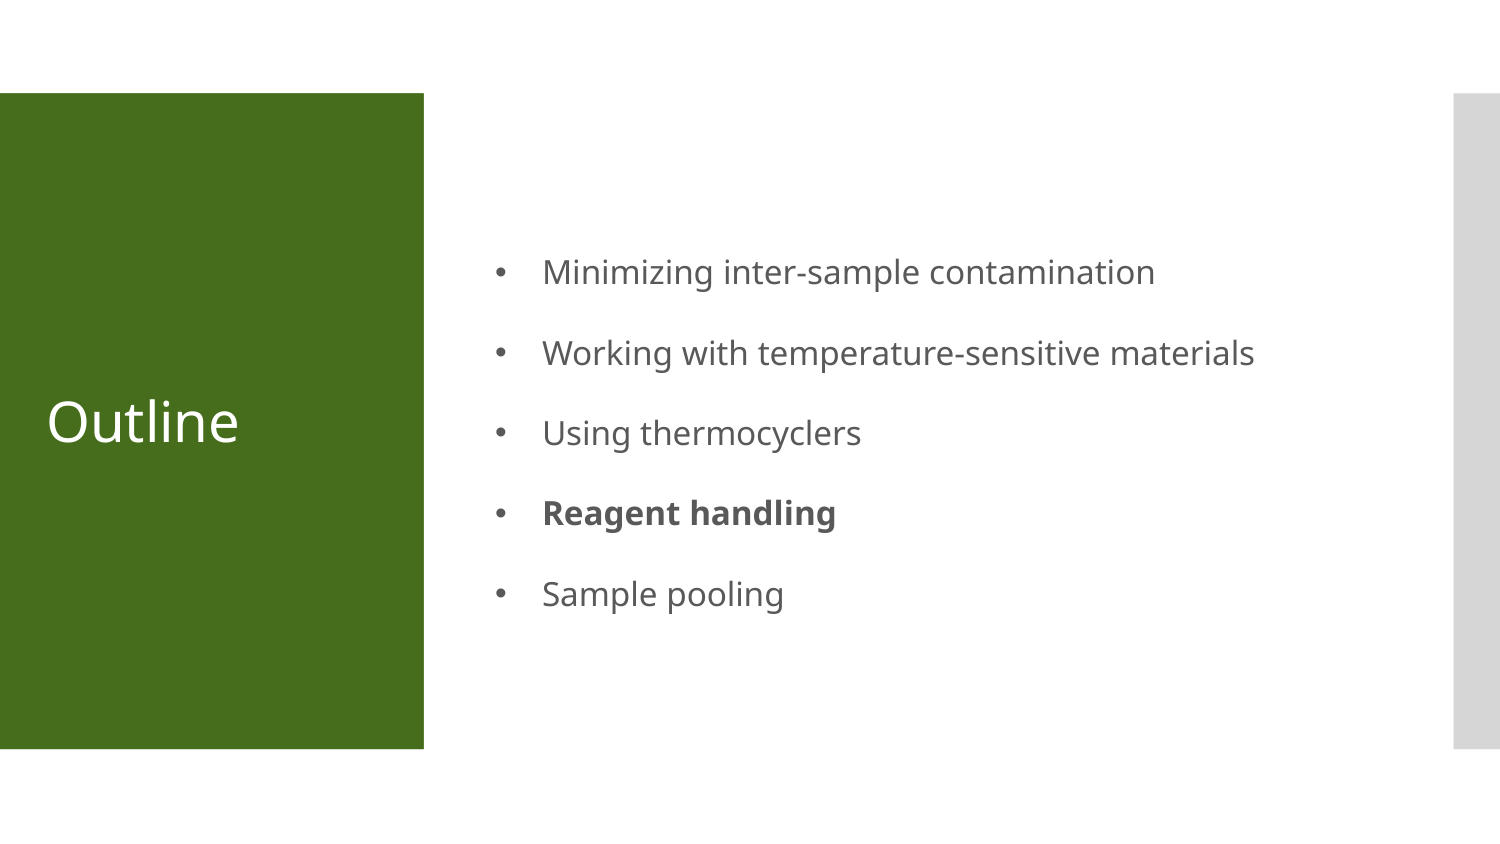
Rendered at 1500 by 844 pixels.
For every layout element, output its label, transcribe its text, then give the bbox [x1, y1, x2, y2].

list Minimizing inter-sample contamination Working with temperature-sensitive materials Using thermocyclers Reagent handling Sample pooling [476, 106, 1376, 737]
title Outline [31, 138, 394, 705]
